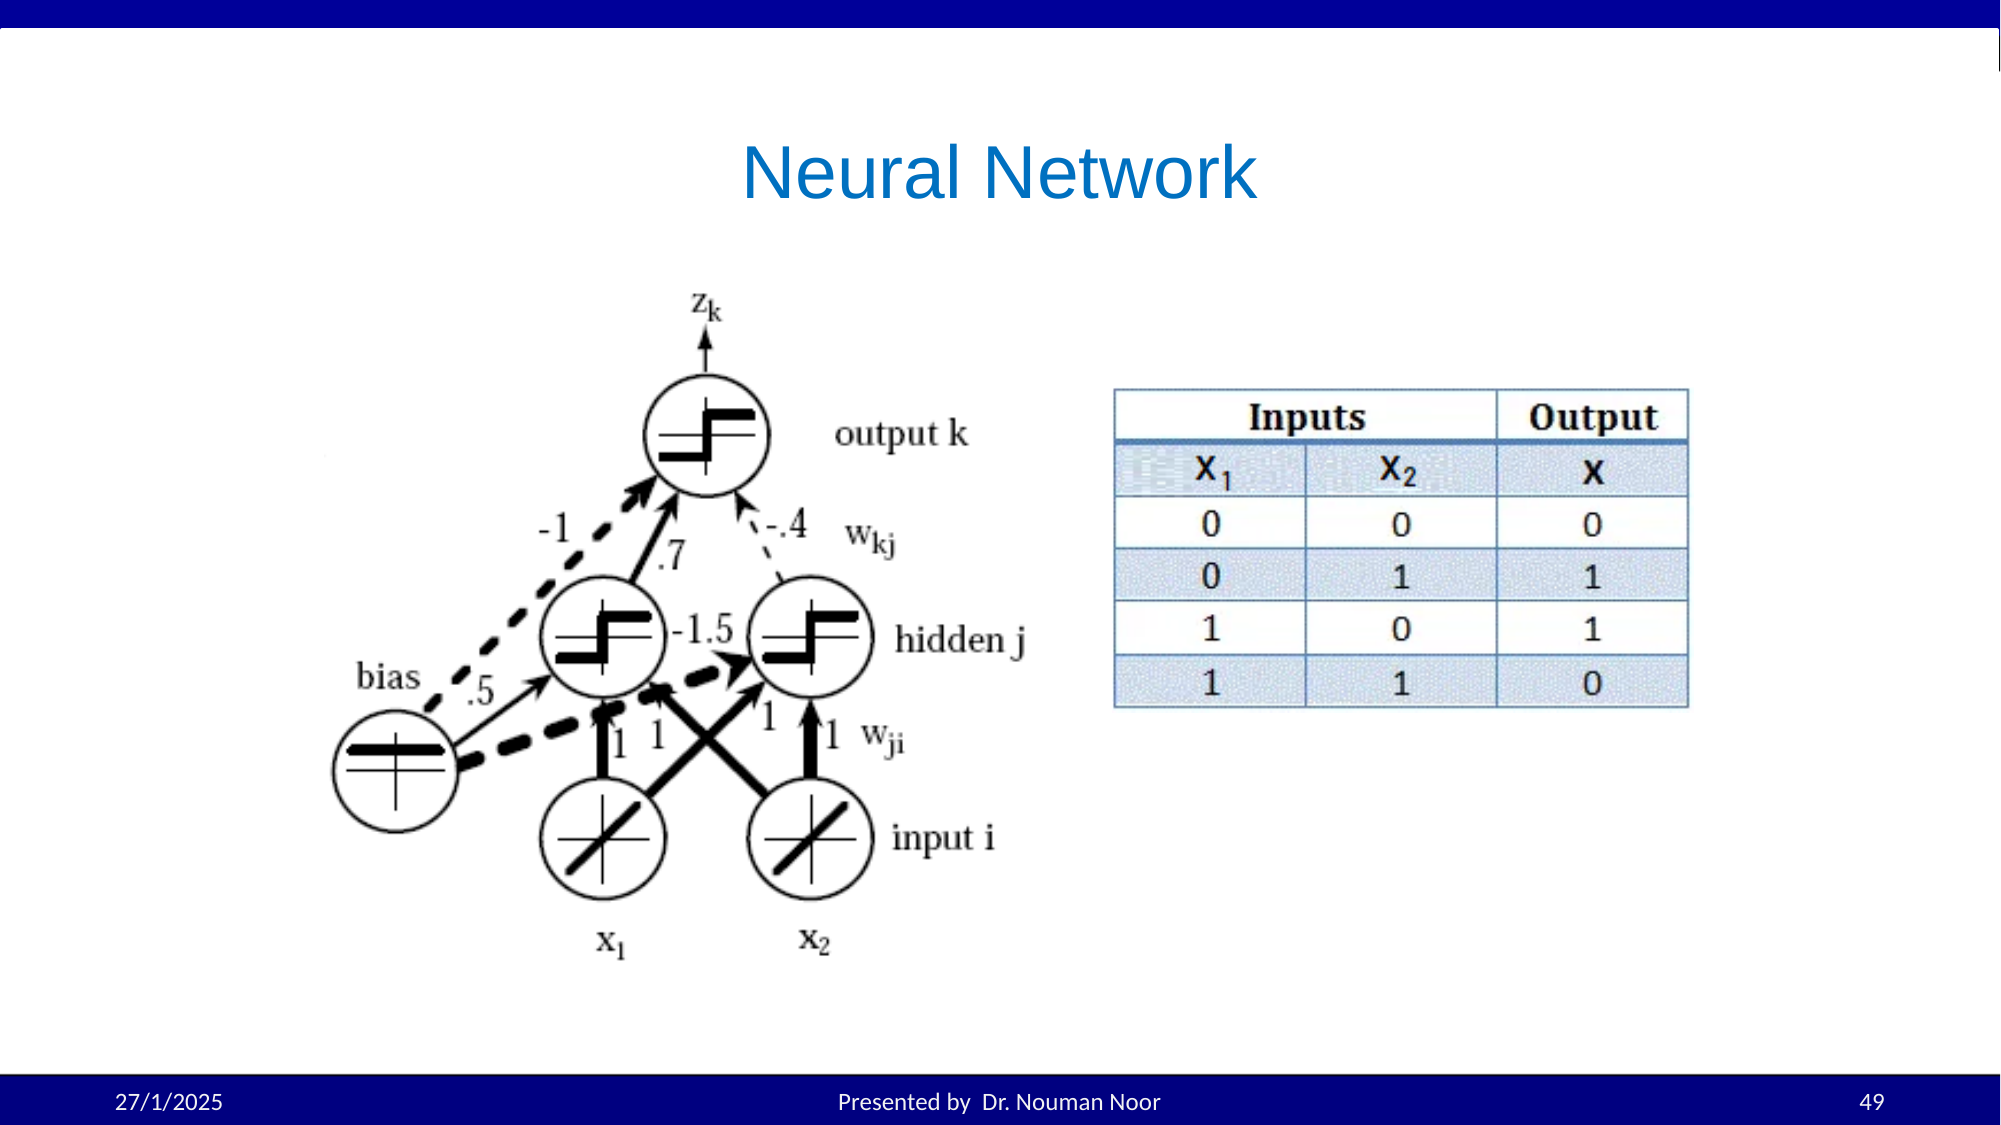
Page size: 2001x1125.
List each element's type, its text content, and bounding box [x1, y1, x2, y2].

title Neural Network [99, 99, 1900, 238]
picture [0, 0, 2001, 1125]
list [324, 283, 1051, 979]
slide_number 49 [1433, 1062, 1900, 1125]
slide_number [99, 1062, 567, 1125]
footer Presented by Dr. Nouman Noor [683, 1062, 1317, 1125]
